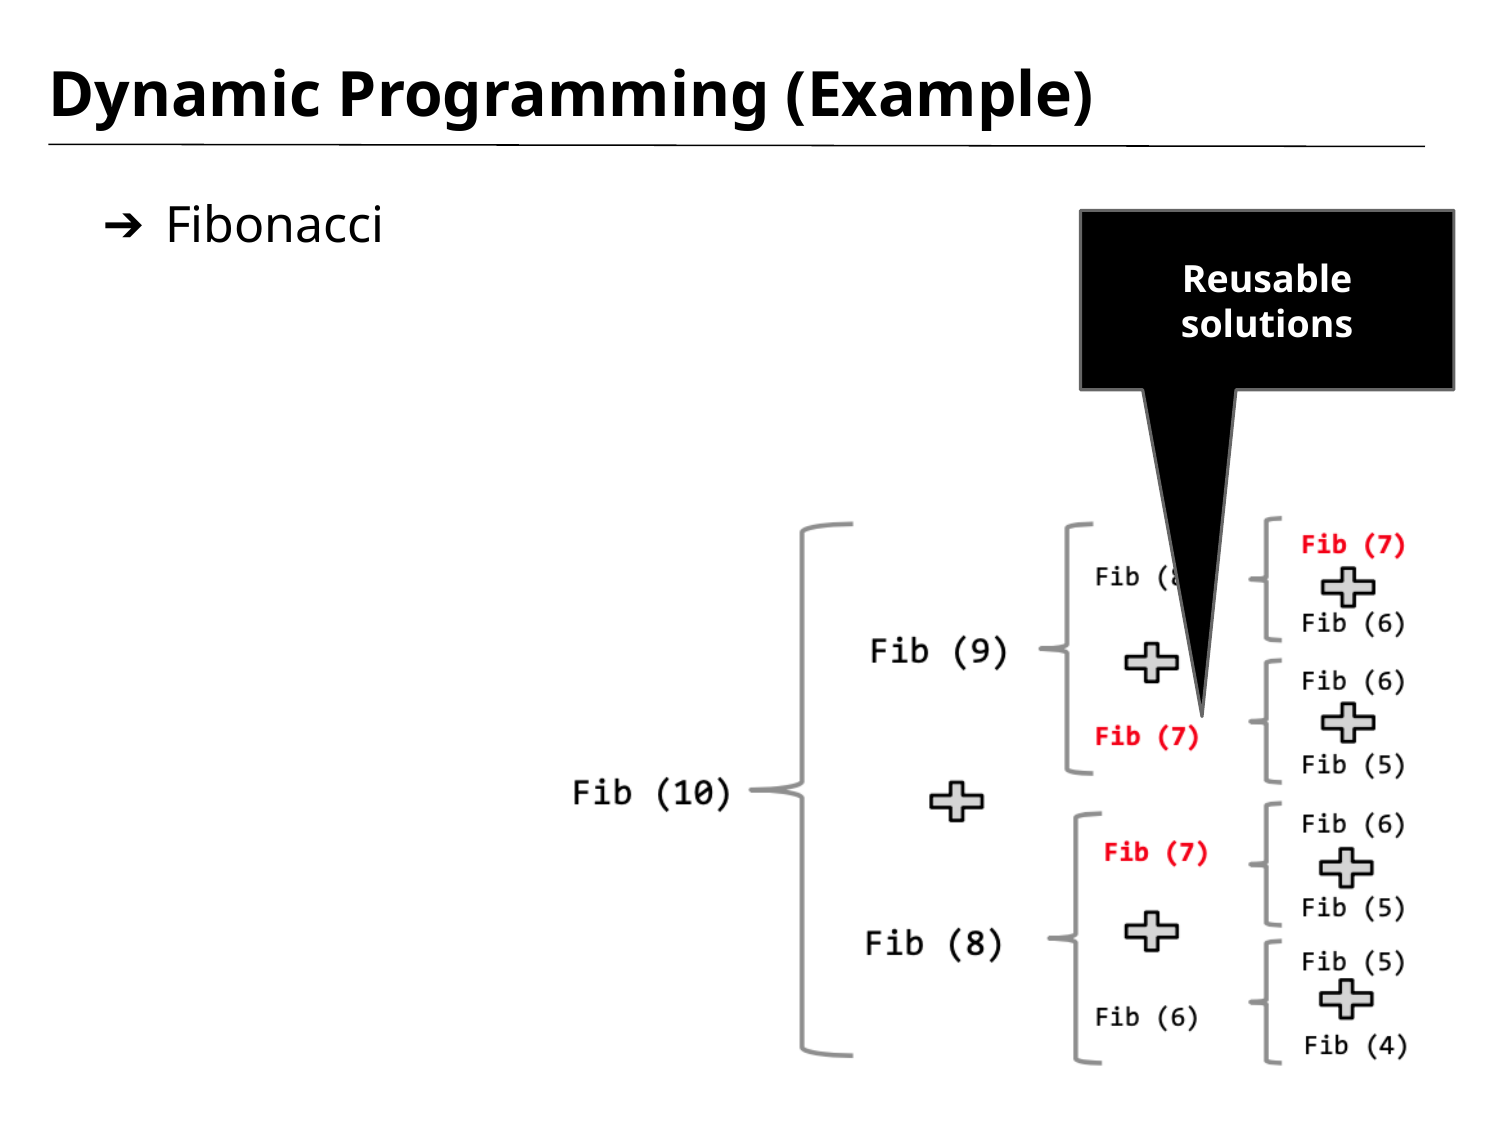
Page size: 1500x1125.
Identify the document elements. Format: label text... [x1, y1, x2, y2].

list Fibonacci [75, 177, 1425, 306]
title Dynamic Programming (Example) [33, 32, 1384, 145]
text_box Reusable solutions [1080, 210, 1454, 506]
picture [549, 507, 1445, 1080]
